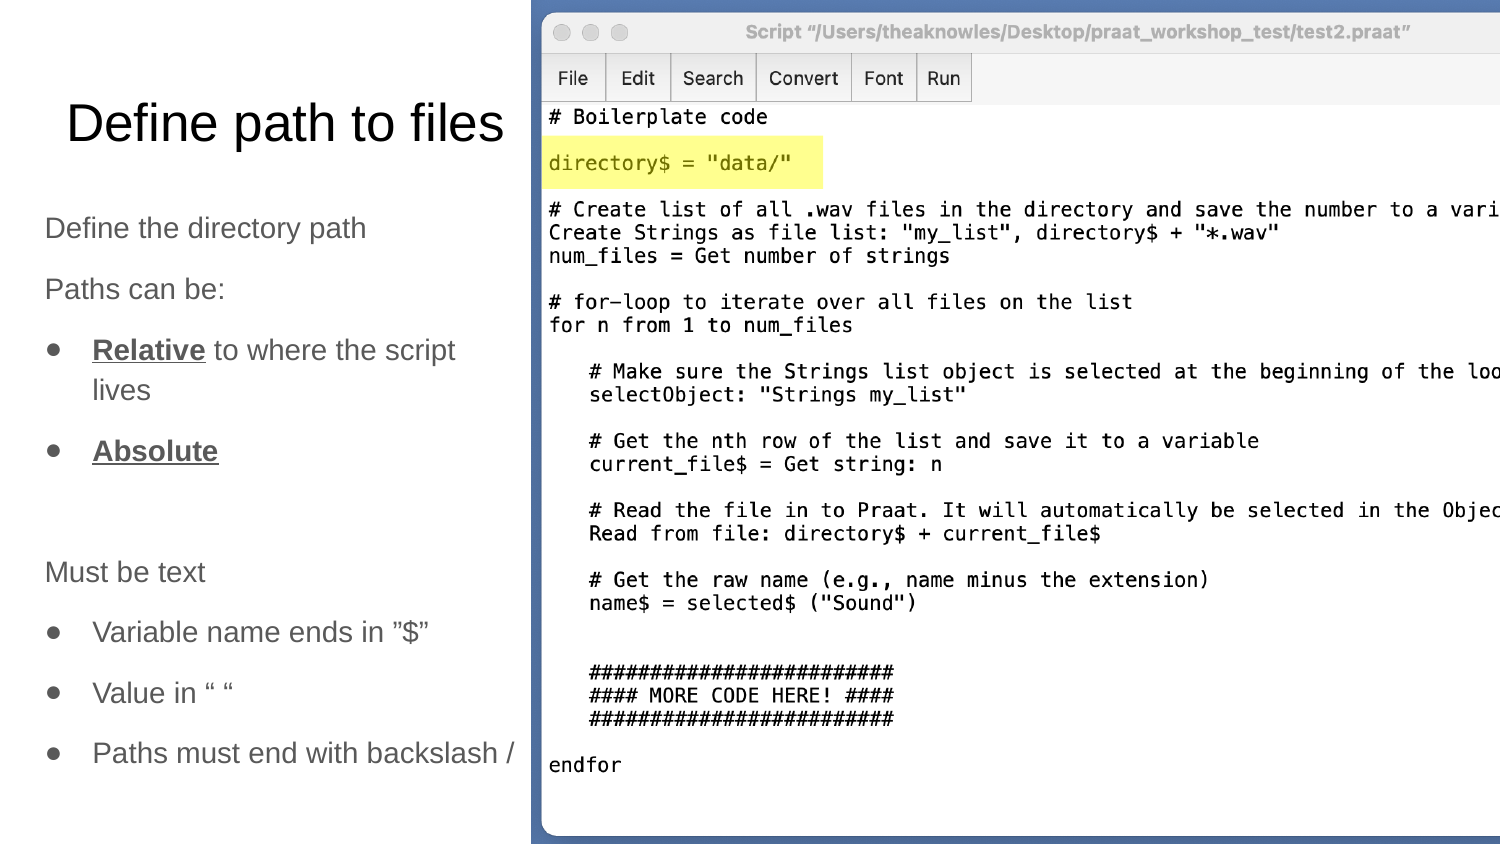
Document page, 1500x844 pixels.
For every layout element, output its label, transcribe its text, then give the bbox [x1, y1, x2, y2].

title Define path to files [51, 72, 526, 167]
list Define the directory path Paths can be: Relative to where the script lives Absolute Must be text Variable name ends in ”$” Value in “ “ Paths must end with backslash / [29, 189, 526, 816]
picture [531, 0, 1500, 844]
